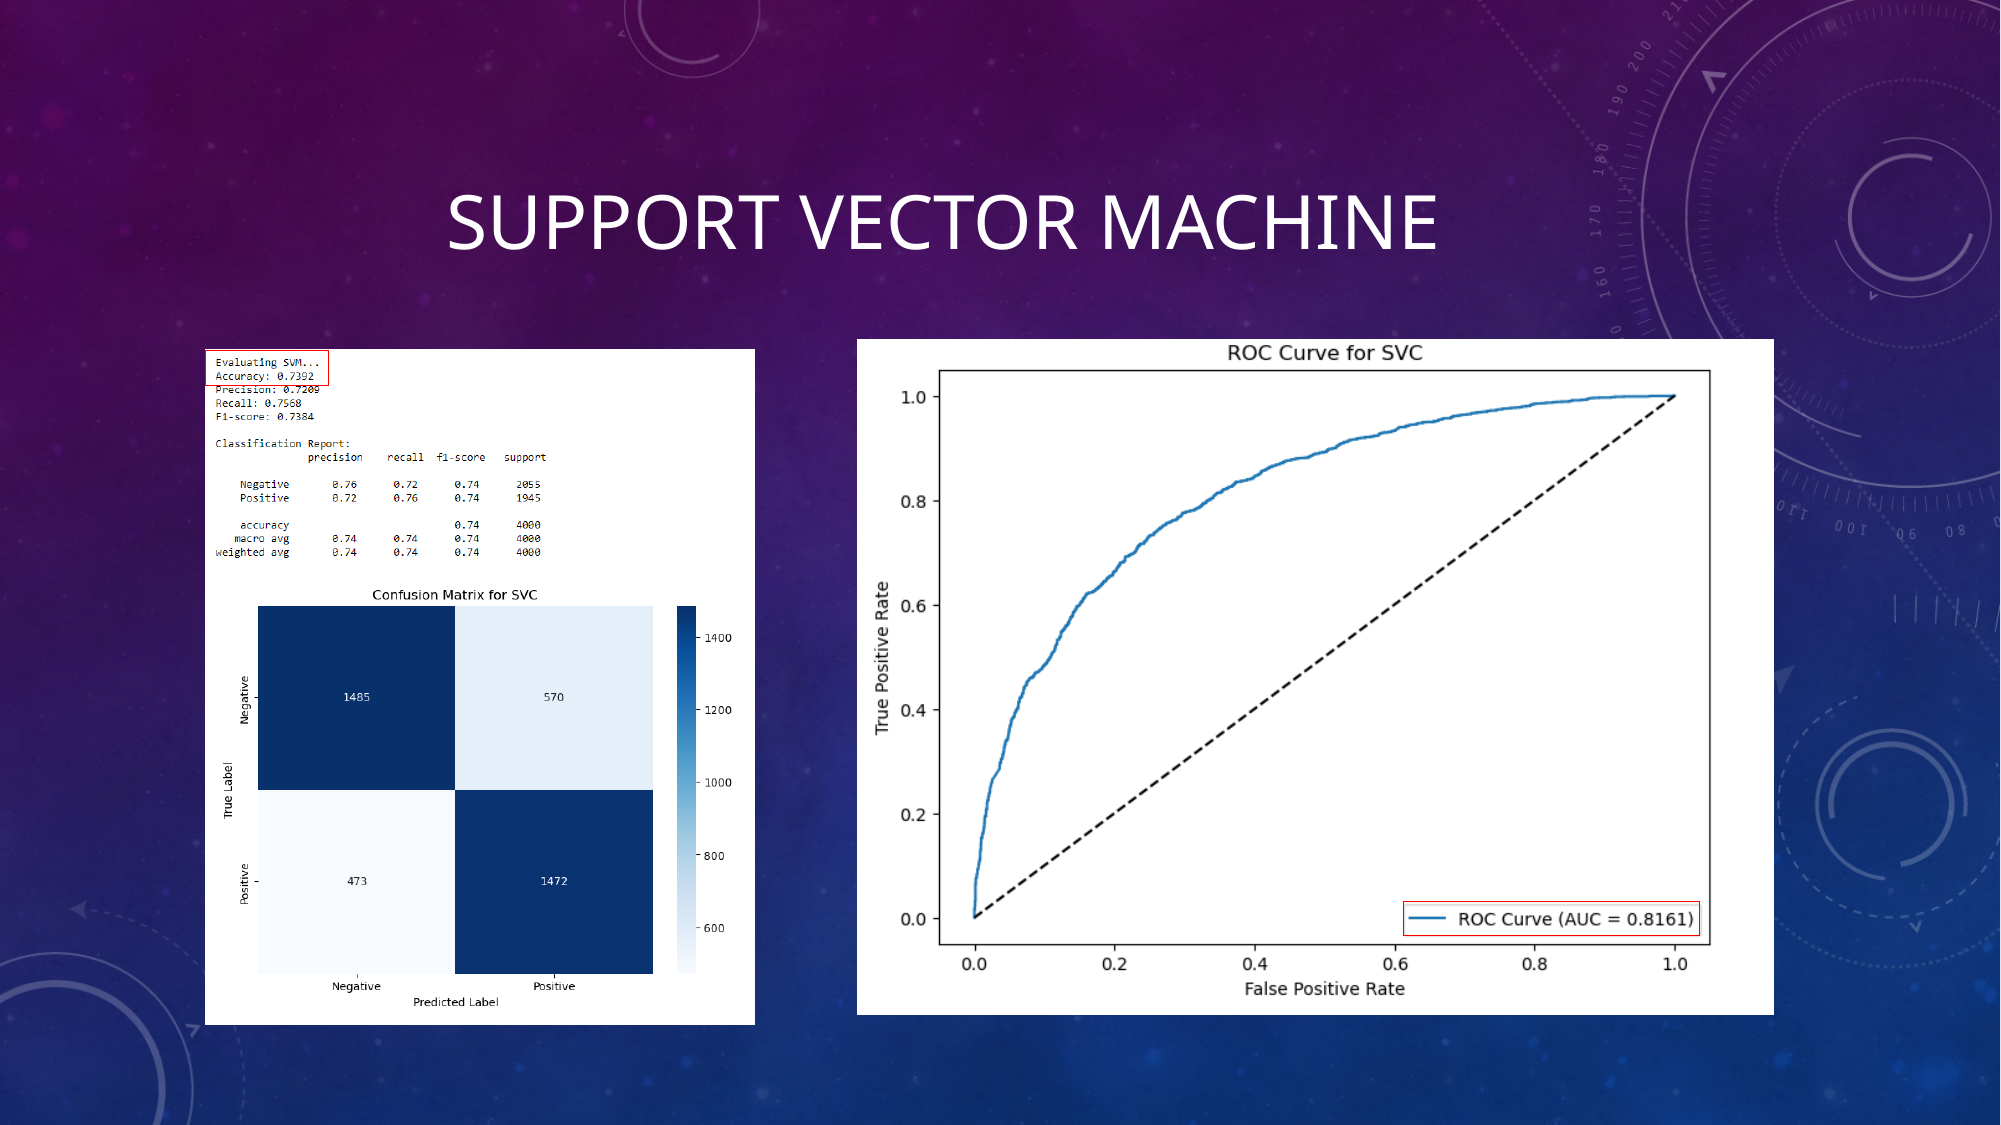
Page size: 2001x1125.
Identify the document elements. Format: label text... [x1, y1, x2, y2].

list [205, 349, 755, 1025]
title Support Vector MACHINE [112, 99, 1775, 339]
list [857, 338, 1774, 1015]
picture [0, 0, 2001, 1125]
